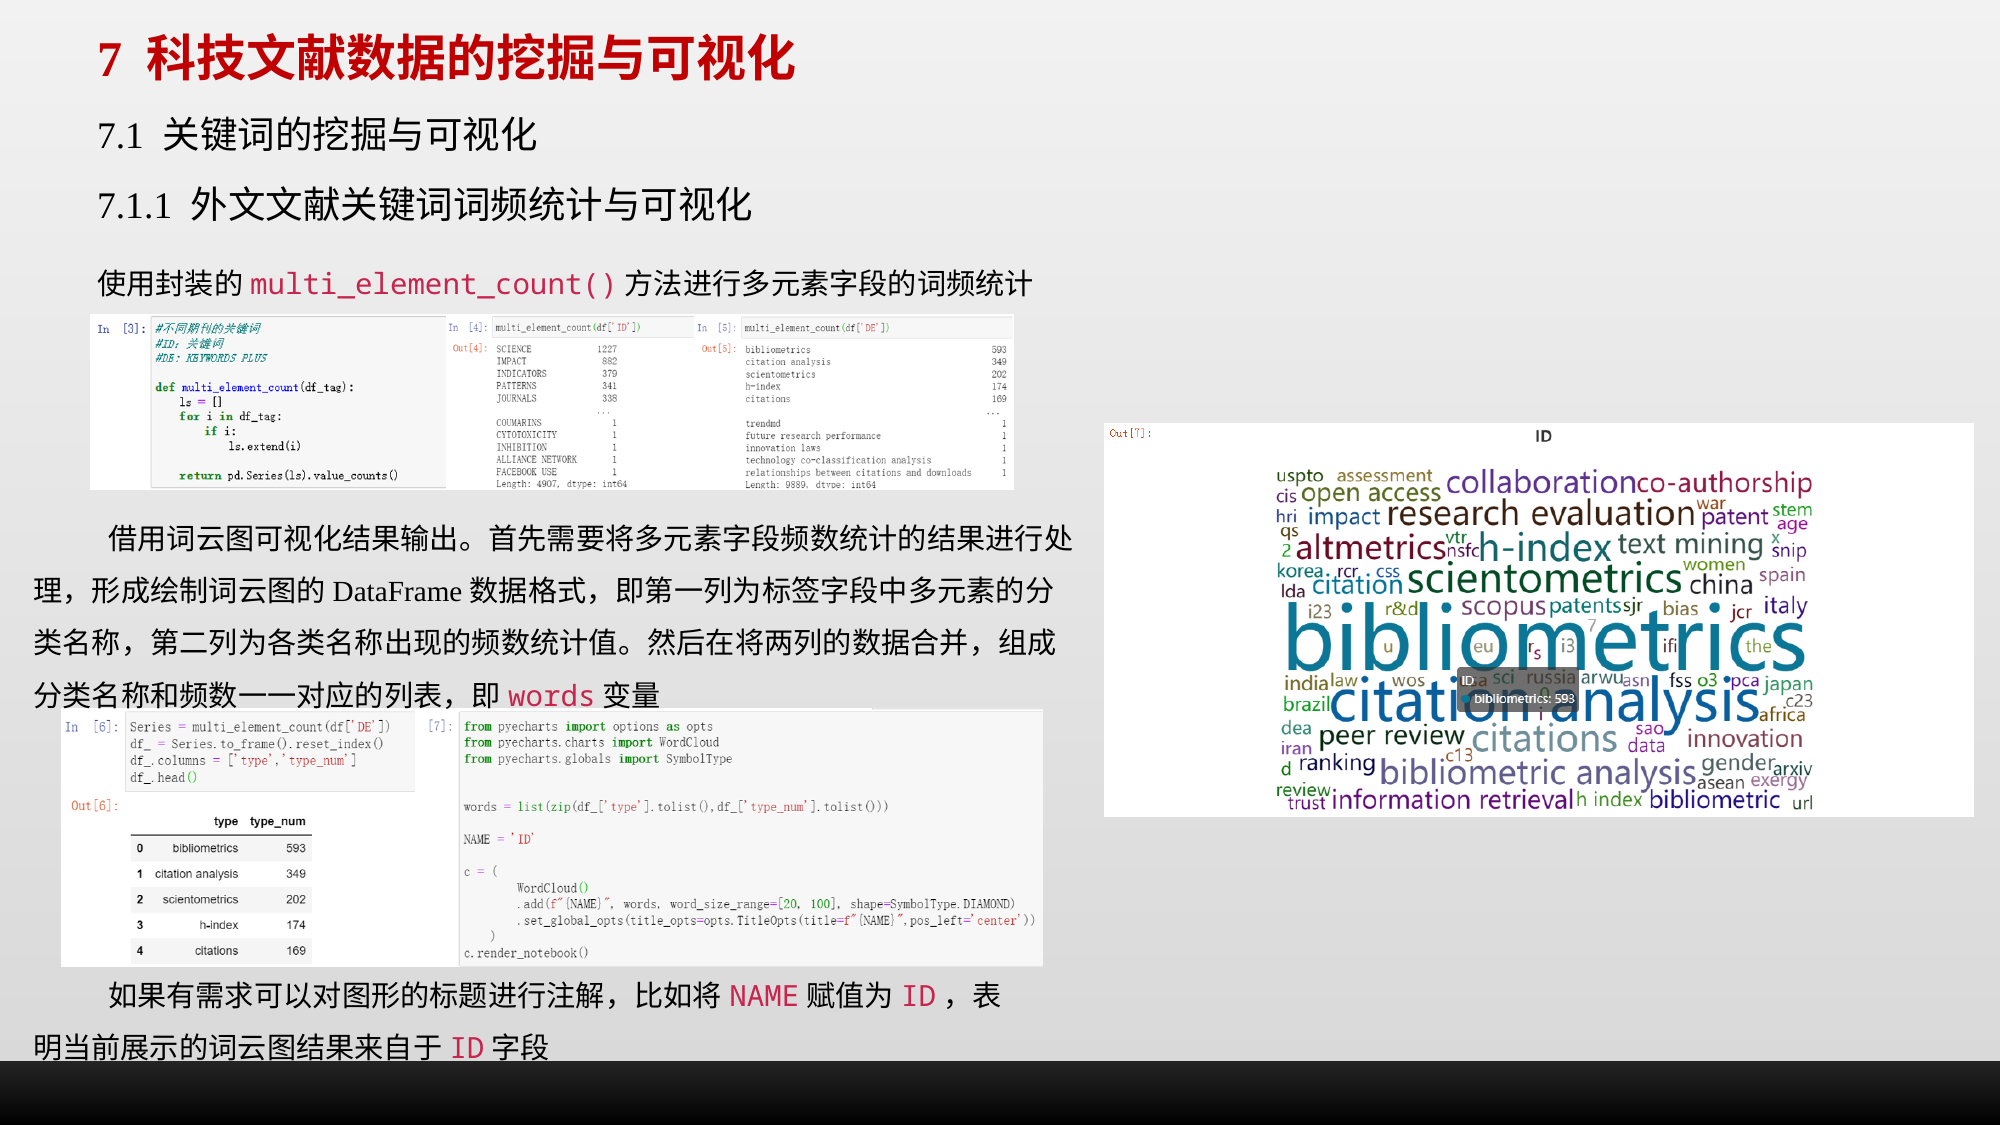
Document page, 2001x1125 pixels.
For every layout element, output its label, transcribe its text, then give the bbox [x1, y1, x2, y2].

text_box 使用封装的multi_element_count()方法进行多元素字段的词频统计 [82, 258, 1219, 308]
picture [61, 708, 1043, 967]
picture [1103, 423, 1974, 817]
text_box 7.1 关键词的挖掘与可视化 [82, 103, 1083, 164]
picture [90, 314, 1014, 490]
text_box 7.1.1 外文文献关键词词频统计与可视化 [82, 172, 1083, 234]
text_box 借用词云图可视化结果输出。首先需要将多元素字段频数统计的结果进行处理，形成绘制词云图的DataFrame数据格式，即第一列为标签字段中多元素的分类名称，第二列为各类名称出现的频数统计值。然后在将两列的数据合并，组成分类名称和频数一一对应的列表，即words变量 [18, 495, 1094, 720]
text_box 7 科技文献数据的挖掘与可视化 [82, 19, 1083, 94]
text_box 如果有需求可以对图形的标题进行注解，比如将NAME赋值为ID，表明当前展示的词云图结果来自于ID字段 [18, 952, 1019, 1072]
